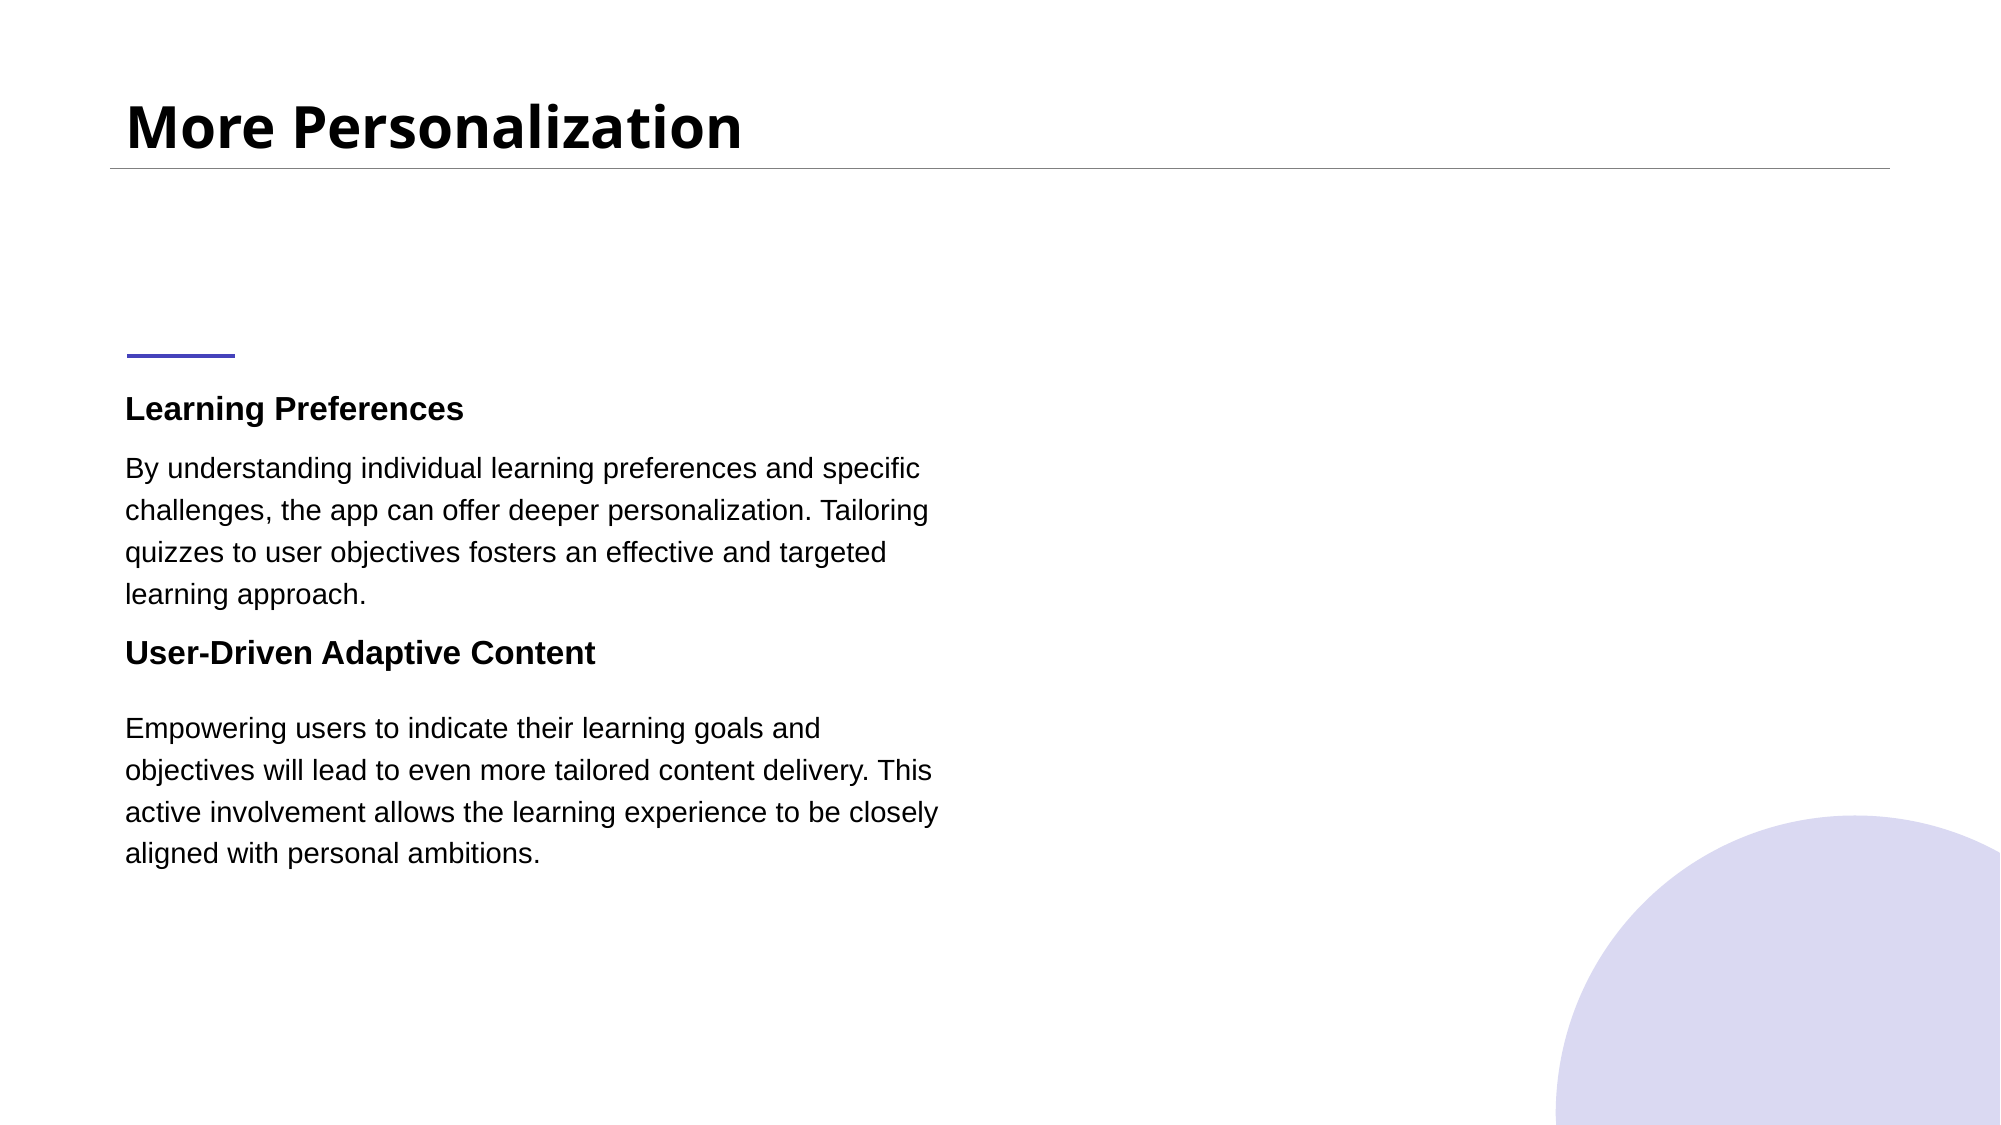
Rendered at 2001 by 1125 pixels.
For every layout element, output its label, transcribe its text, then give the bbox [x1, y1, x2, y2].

text_box By understanding individual learning preferences and specific challenges, the app can offer deeper personalization. Tailoring quizzes to user objectives fosters an effective and targeted learning approach. [109, 434, 974, 618]
text_box Learning Preferences [109, 379, 974, 434]
title More Personalization [109, 0, 1890, 169]
text_box User-Driven Adaptive Content [109, 623, 974, 679]
text_box Empowering users to indicate their learning goals and objectives will lead to even more tailored content delivery. This active involvement allows the learning experience to be closely aligned with personal ambitions. [109, 694, 974, 878]
text_box [1555, 815, 2000, 1125]
